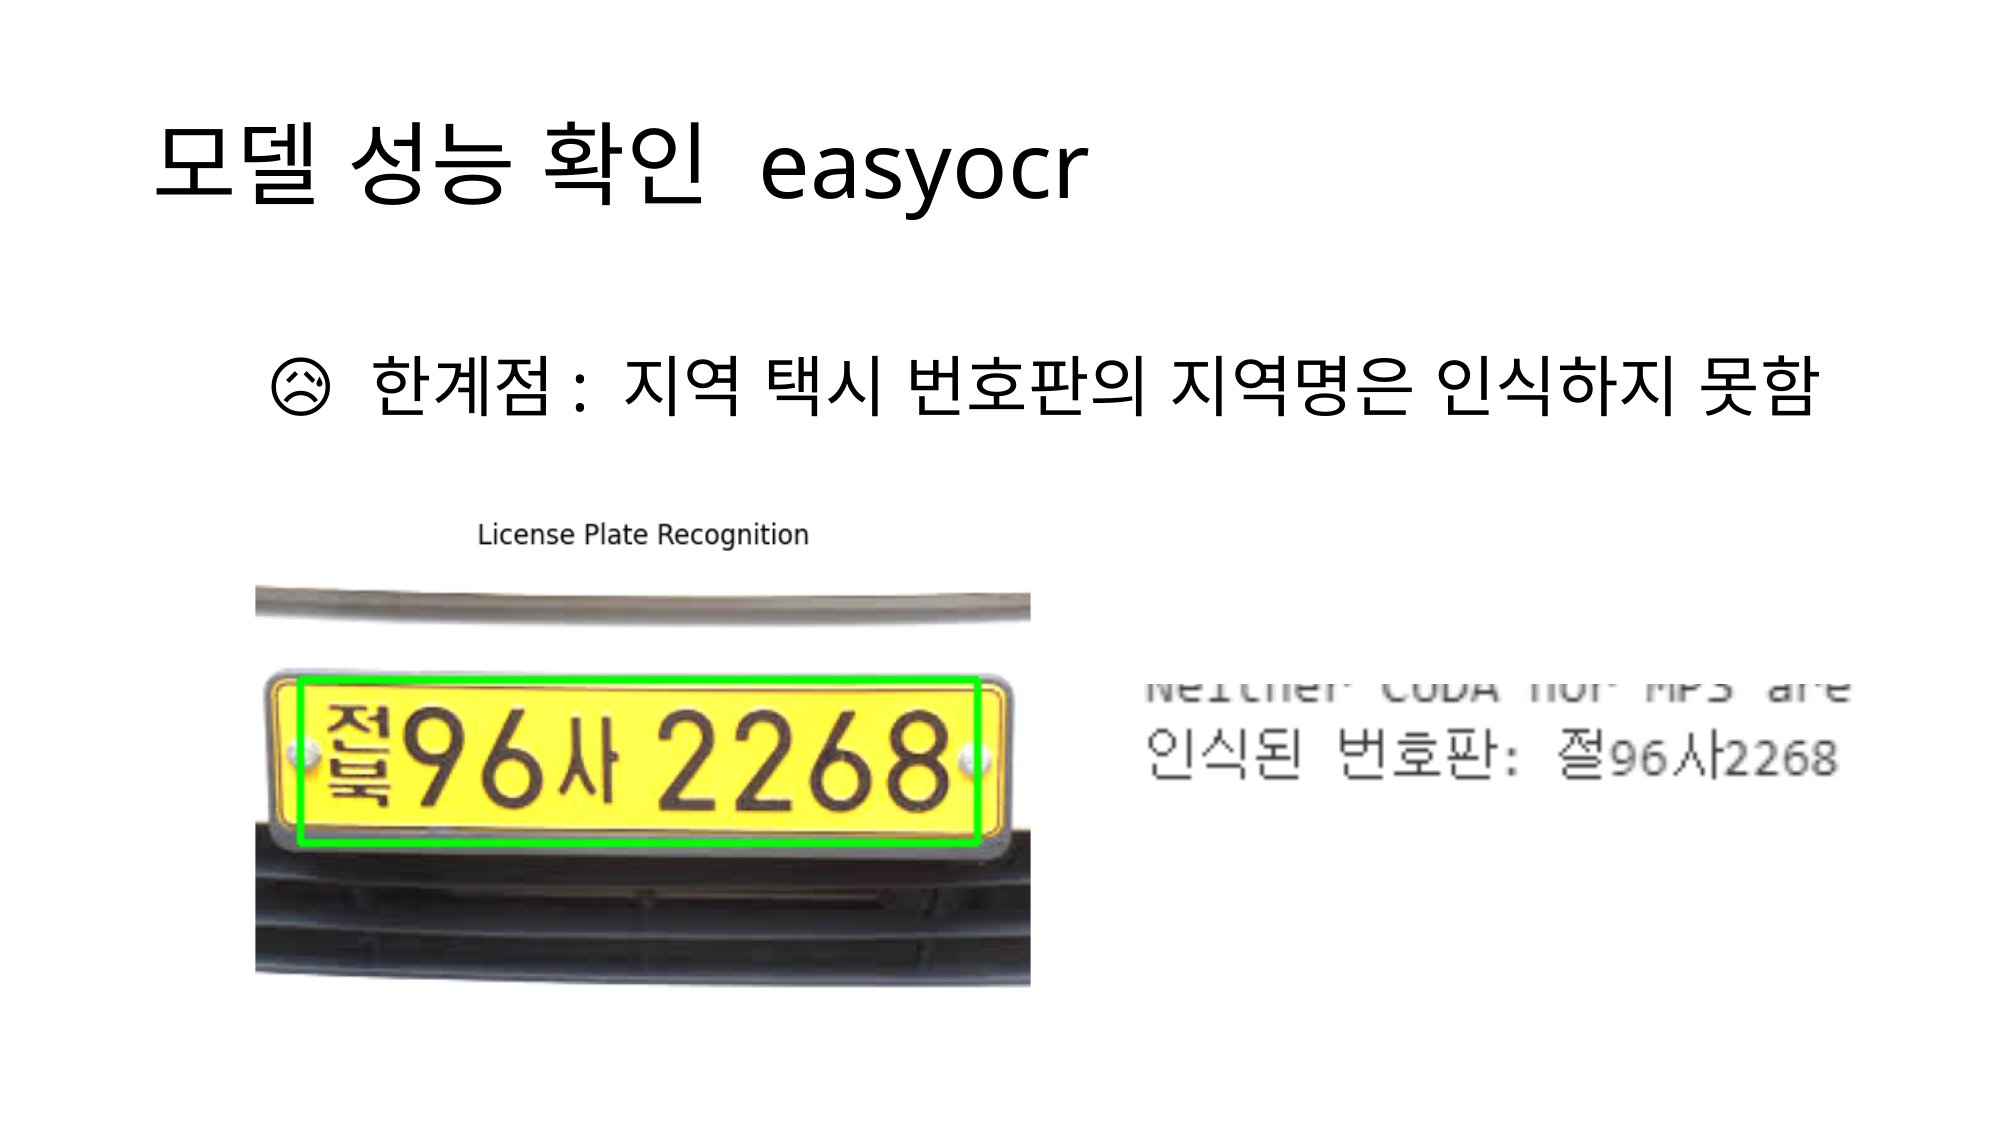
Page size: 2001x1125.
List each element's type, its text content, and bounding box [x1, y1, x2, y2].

picture [1135, 684, 1863, 831]
title 모델 성능 확인 easyocr [137, 59, 1863, 278]
text_box 😥 한계점: 지역 택시 번호판의 지역명은 인식하지 못함 [251, 337, 1839, 432]
picture [240, 507, 1045, 1008]
